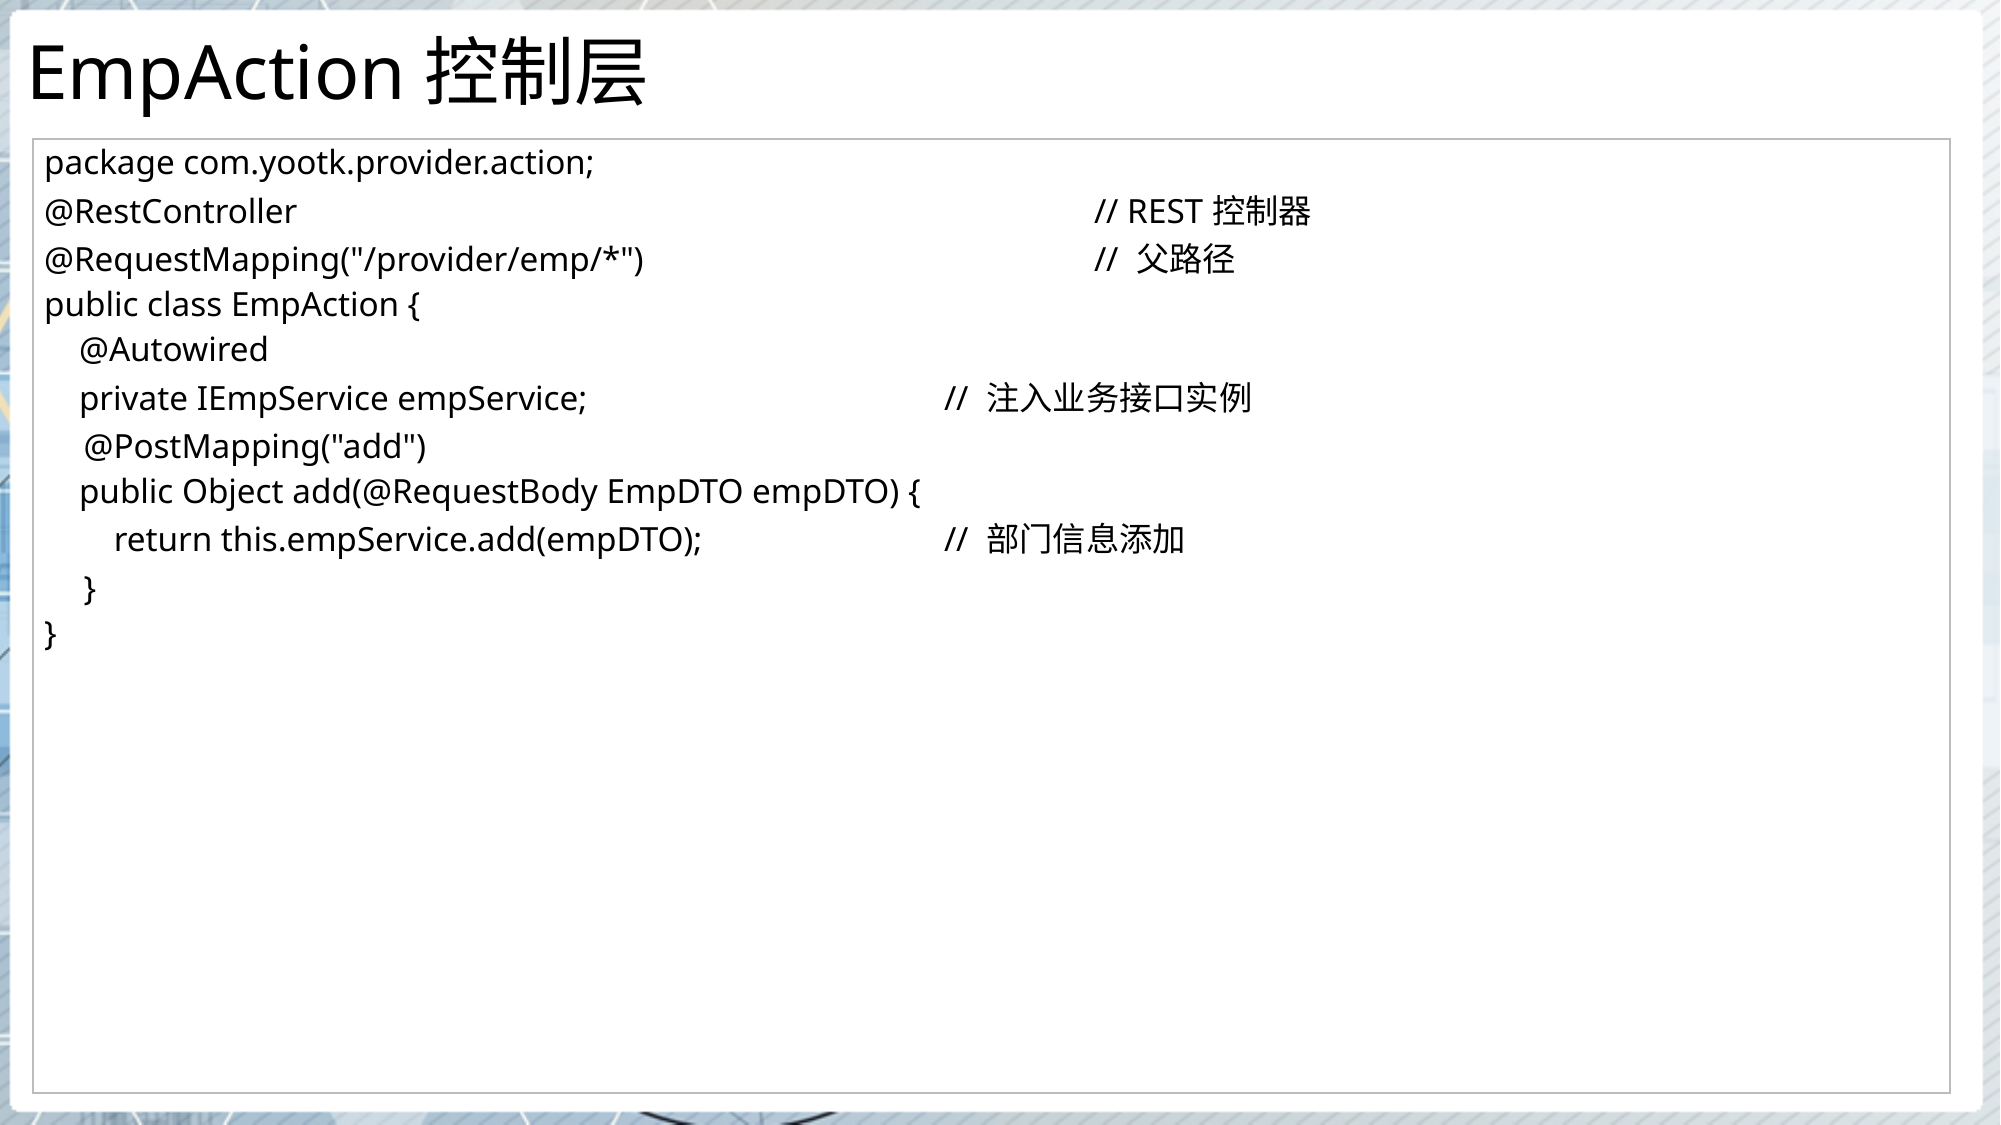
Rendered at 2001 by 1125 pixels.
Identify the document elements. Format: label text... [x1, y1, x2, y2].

picture [0, 0, 2000, 1125]
title EmpAction控制层 [11, 11, 1983, 140]
table_header package com.yootk.provider.action; @RestController // REST控制器 @RequestMapping("/provider/emp/*") // 父路径 public class EmpAction { @Autowired private IEmpService empService; // 注入业务接口实例 @PostMapping("add") public Object add(@RequestBody EmpDTO empDTO) { return this.empService.add(empDTO); // 部门信息添加 } } [34, 140, 1949, 1092]
